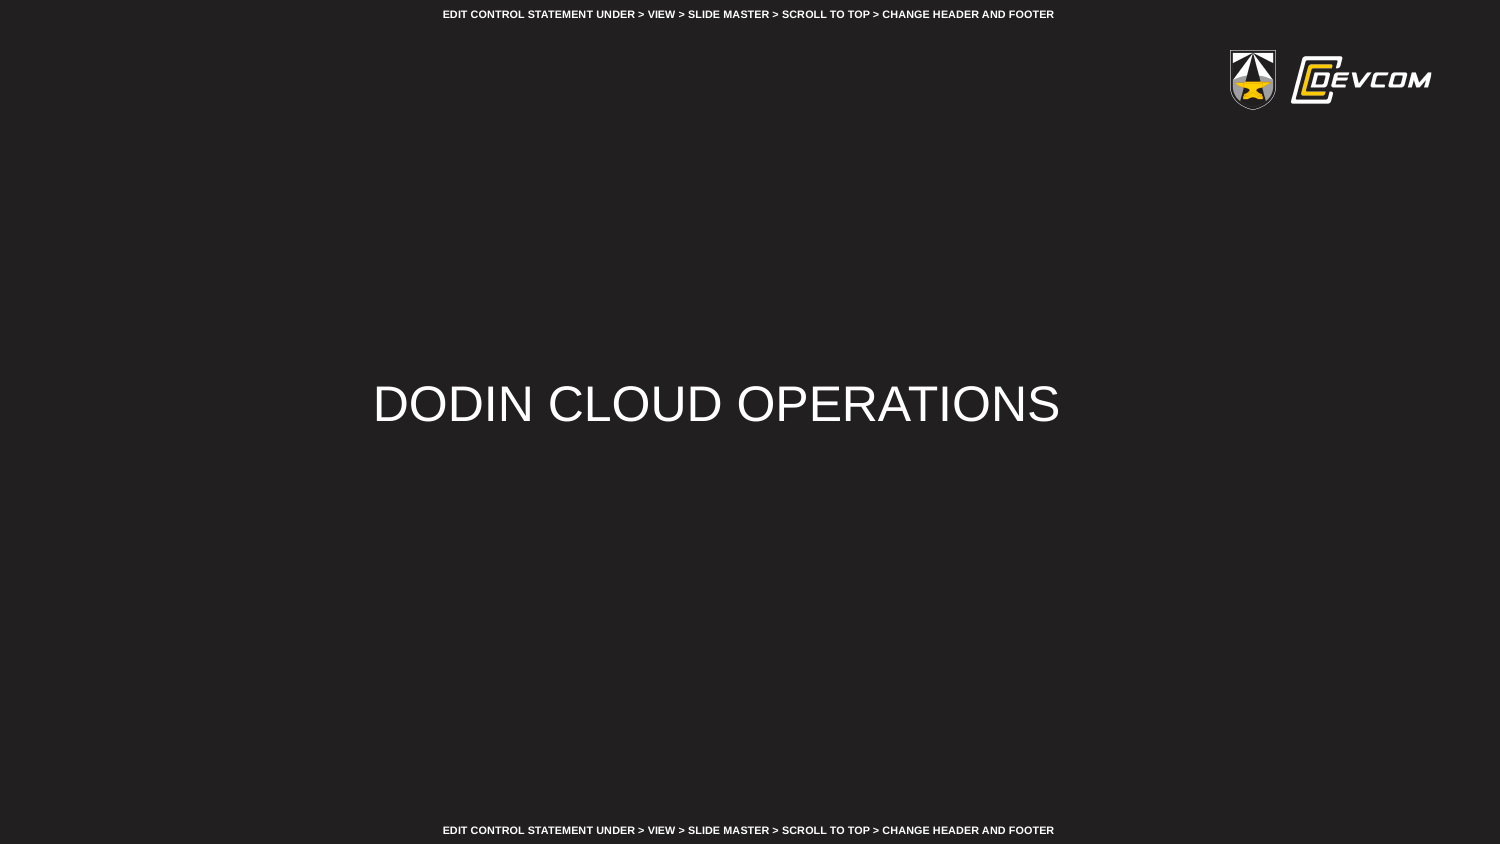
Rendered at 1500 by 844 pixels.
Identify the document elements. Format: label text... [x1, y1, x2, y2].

text_box DODIN Cloud Operations [372, 377, 1386, 491]
picture [1230, 50, 1432, 110]
